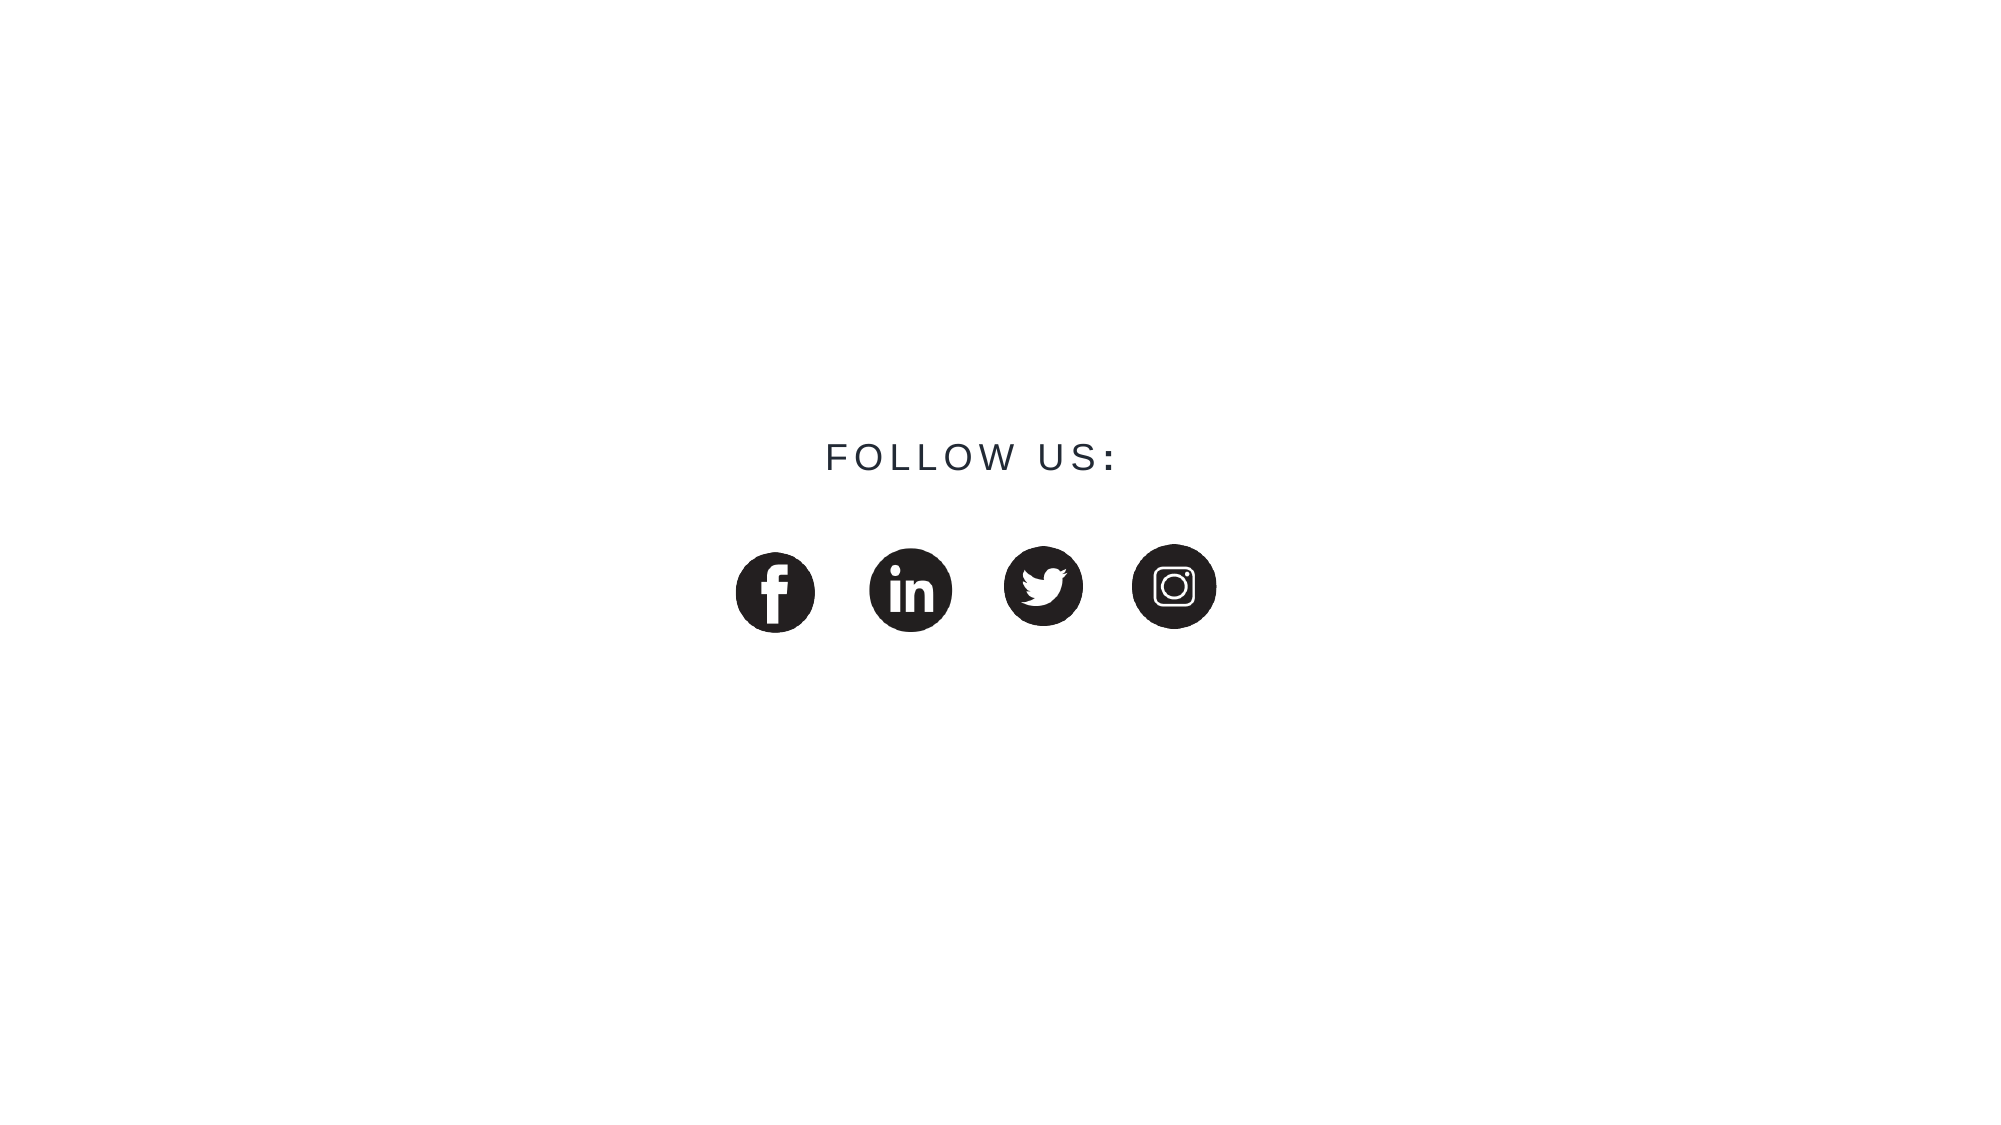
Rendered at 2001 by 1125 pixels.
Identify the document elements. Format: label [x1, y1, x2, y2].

picture [1003, 546, 1083, 626]
picture [1131, 544, 1217, 636]
picture [735, 552, 815, 633]
picture [868, 547, 953, 633]
